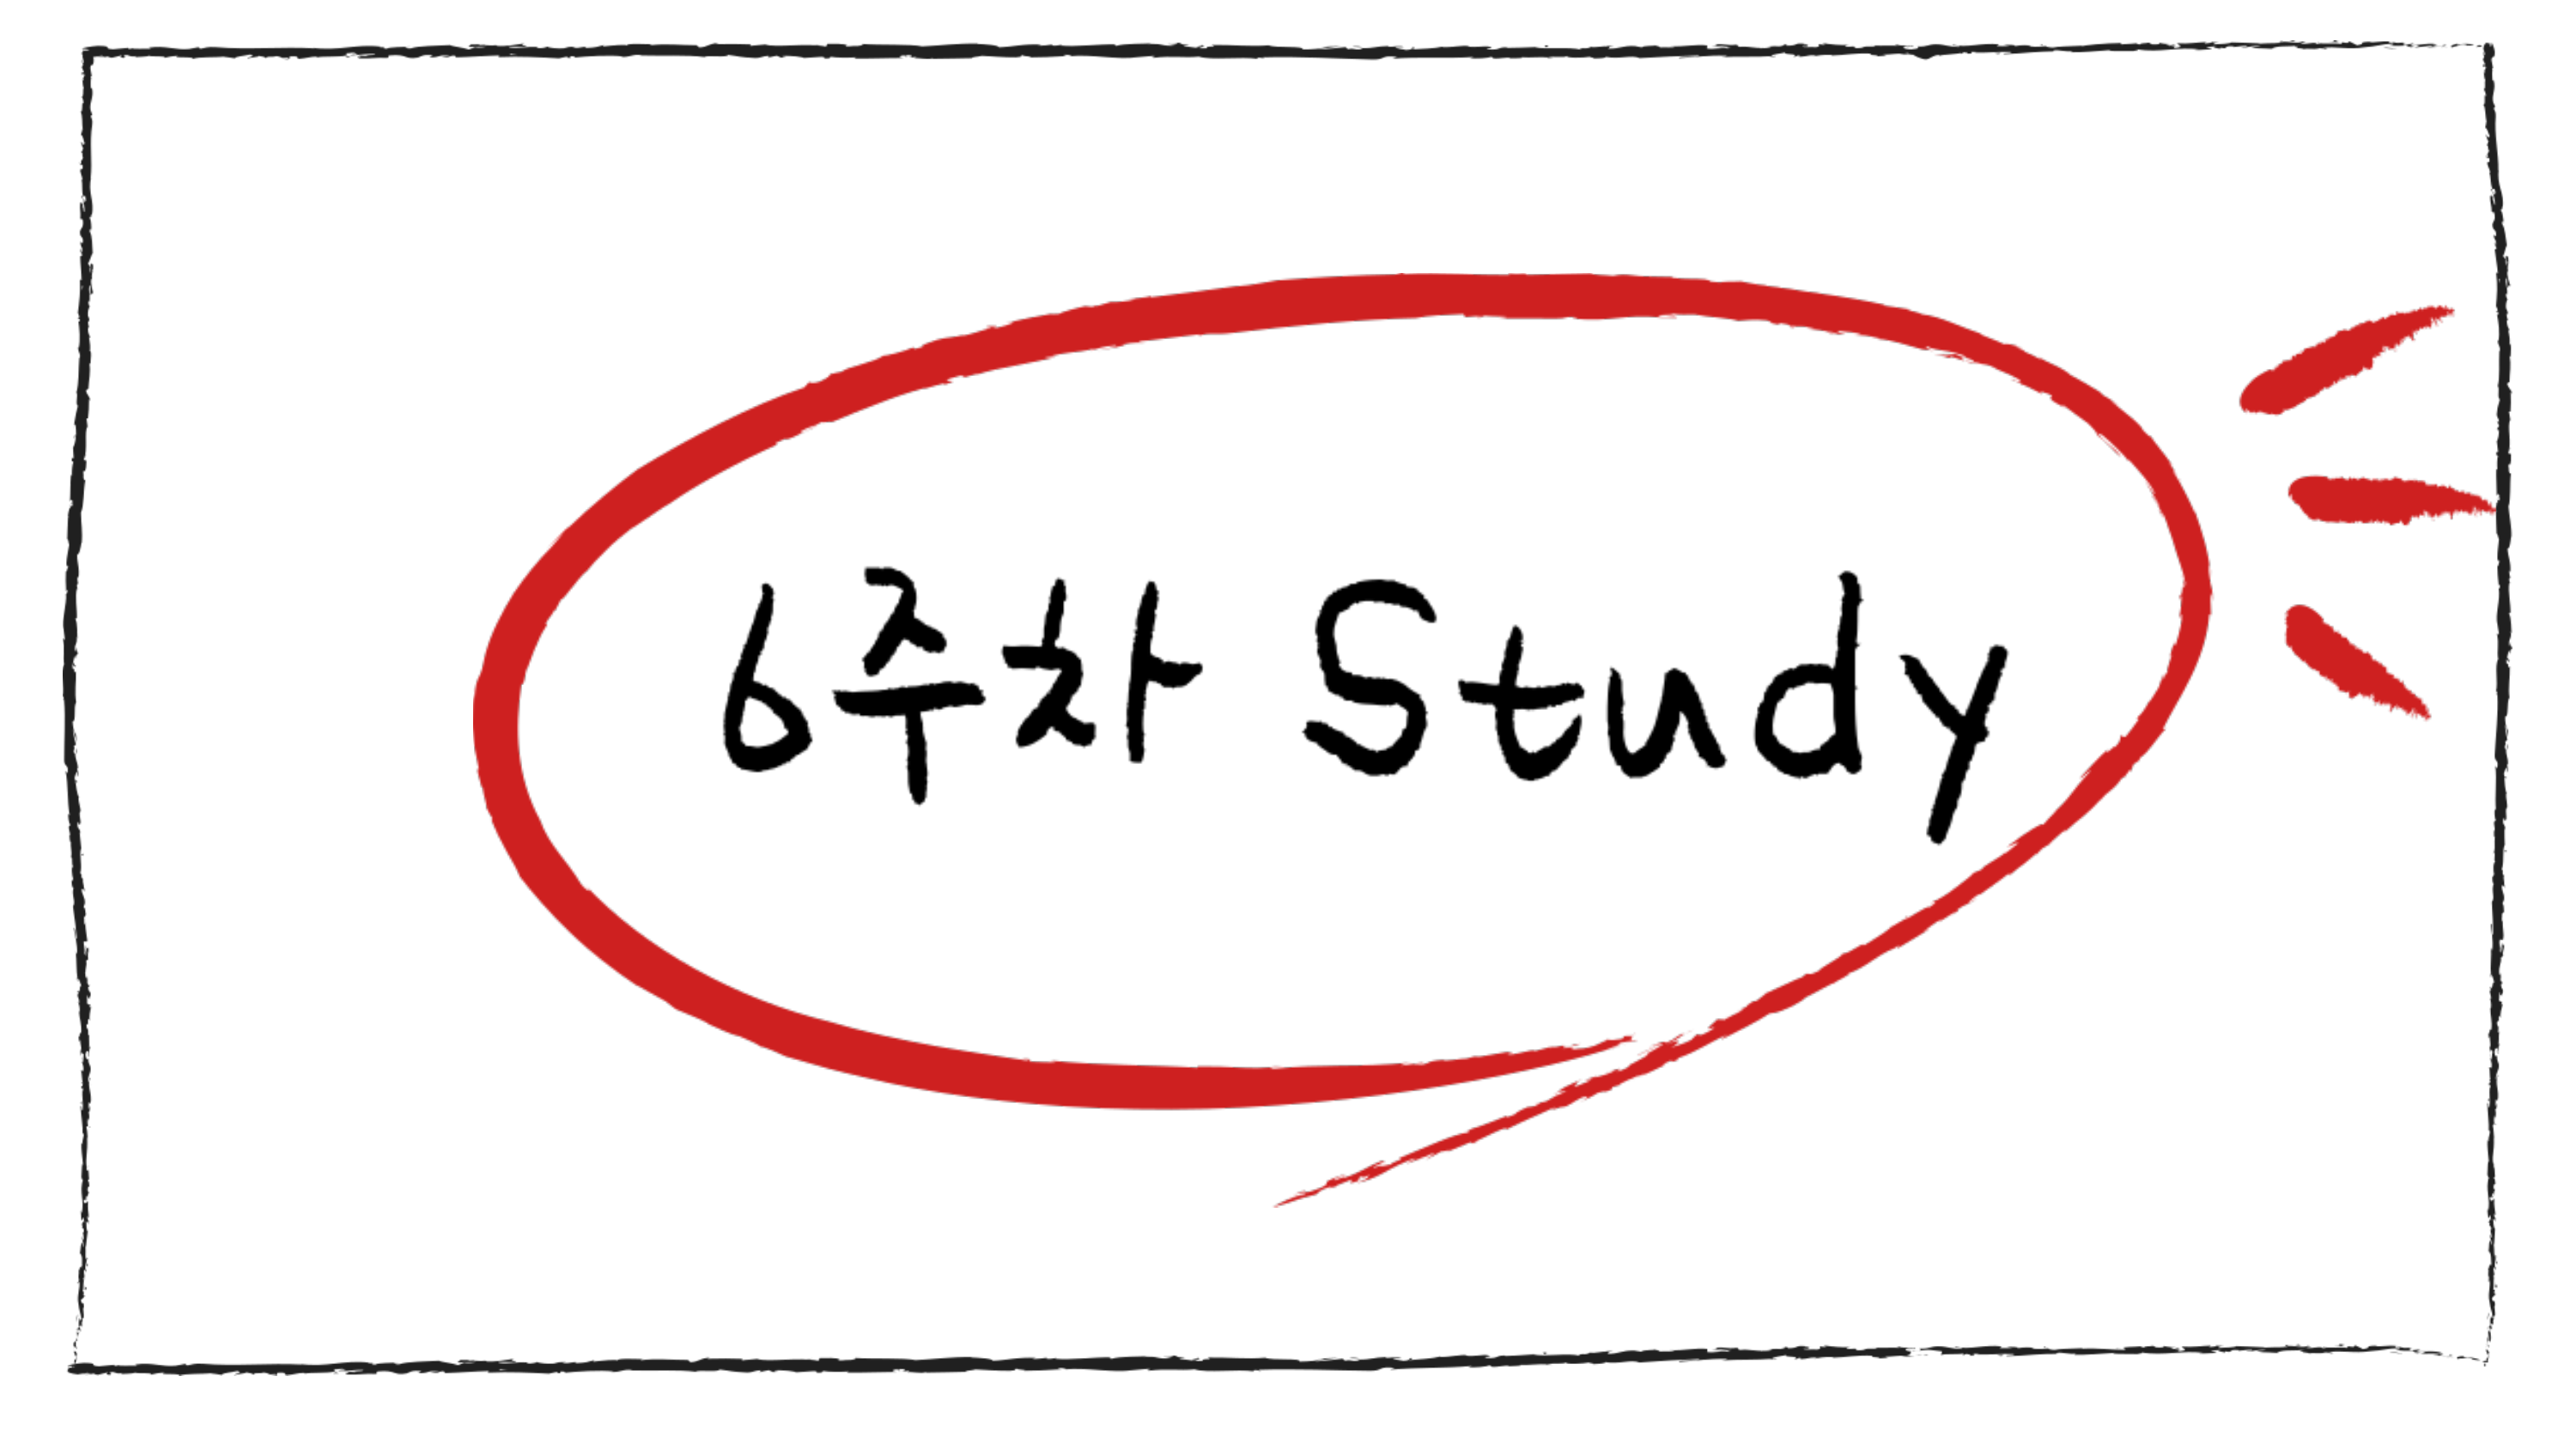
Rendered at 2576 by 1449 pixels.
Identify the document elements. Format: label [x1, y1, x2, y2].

text_box [63, 40, 2513, 1376]
picture [63, 440, 473, 977]
text_box [473, 273, 2497, 1208]
